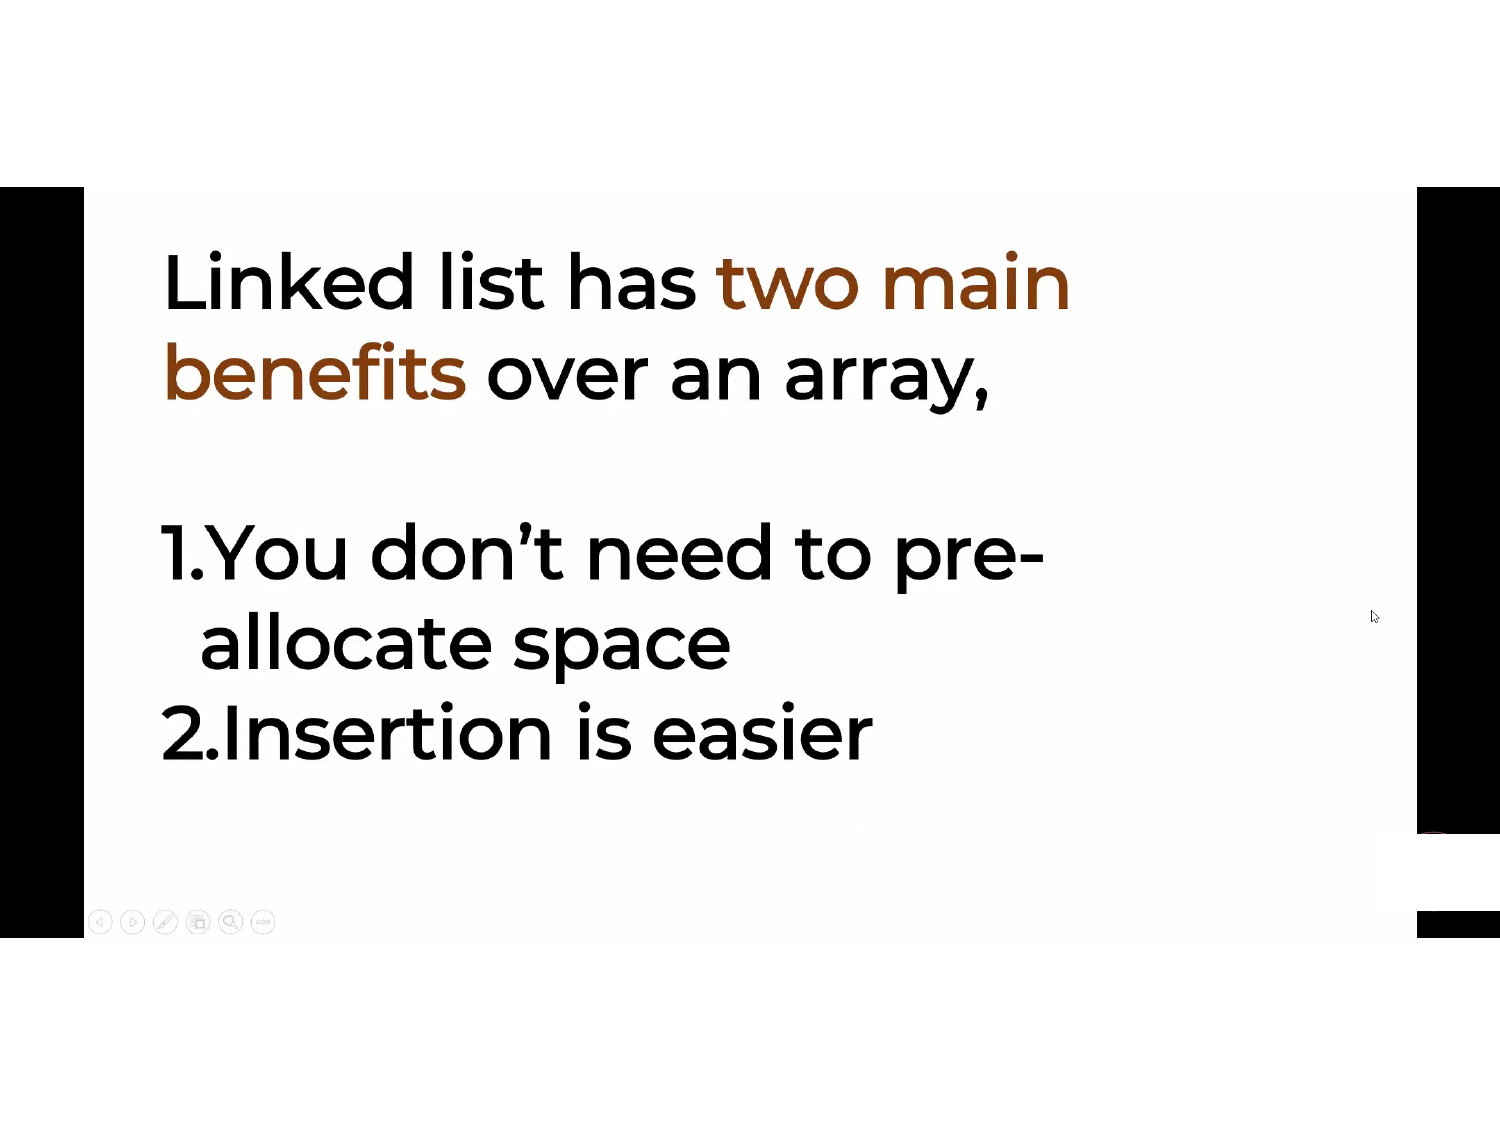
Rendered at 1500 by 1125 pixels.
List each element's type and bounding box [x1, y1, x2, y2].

picture [0, 187, 1500, 938]
